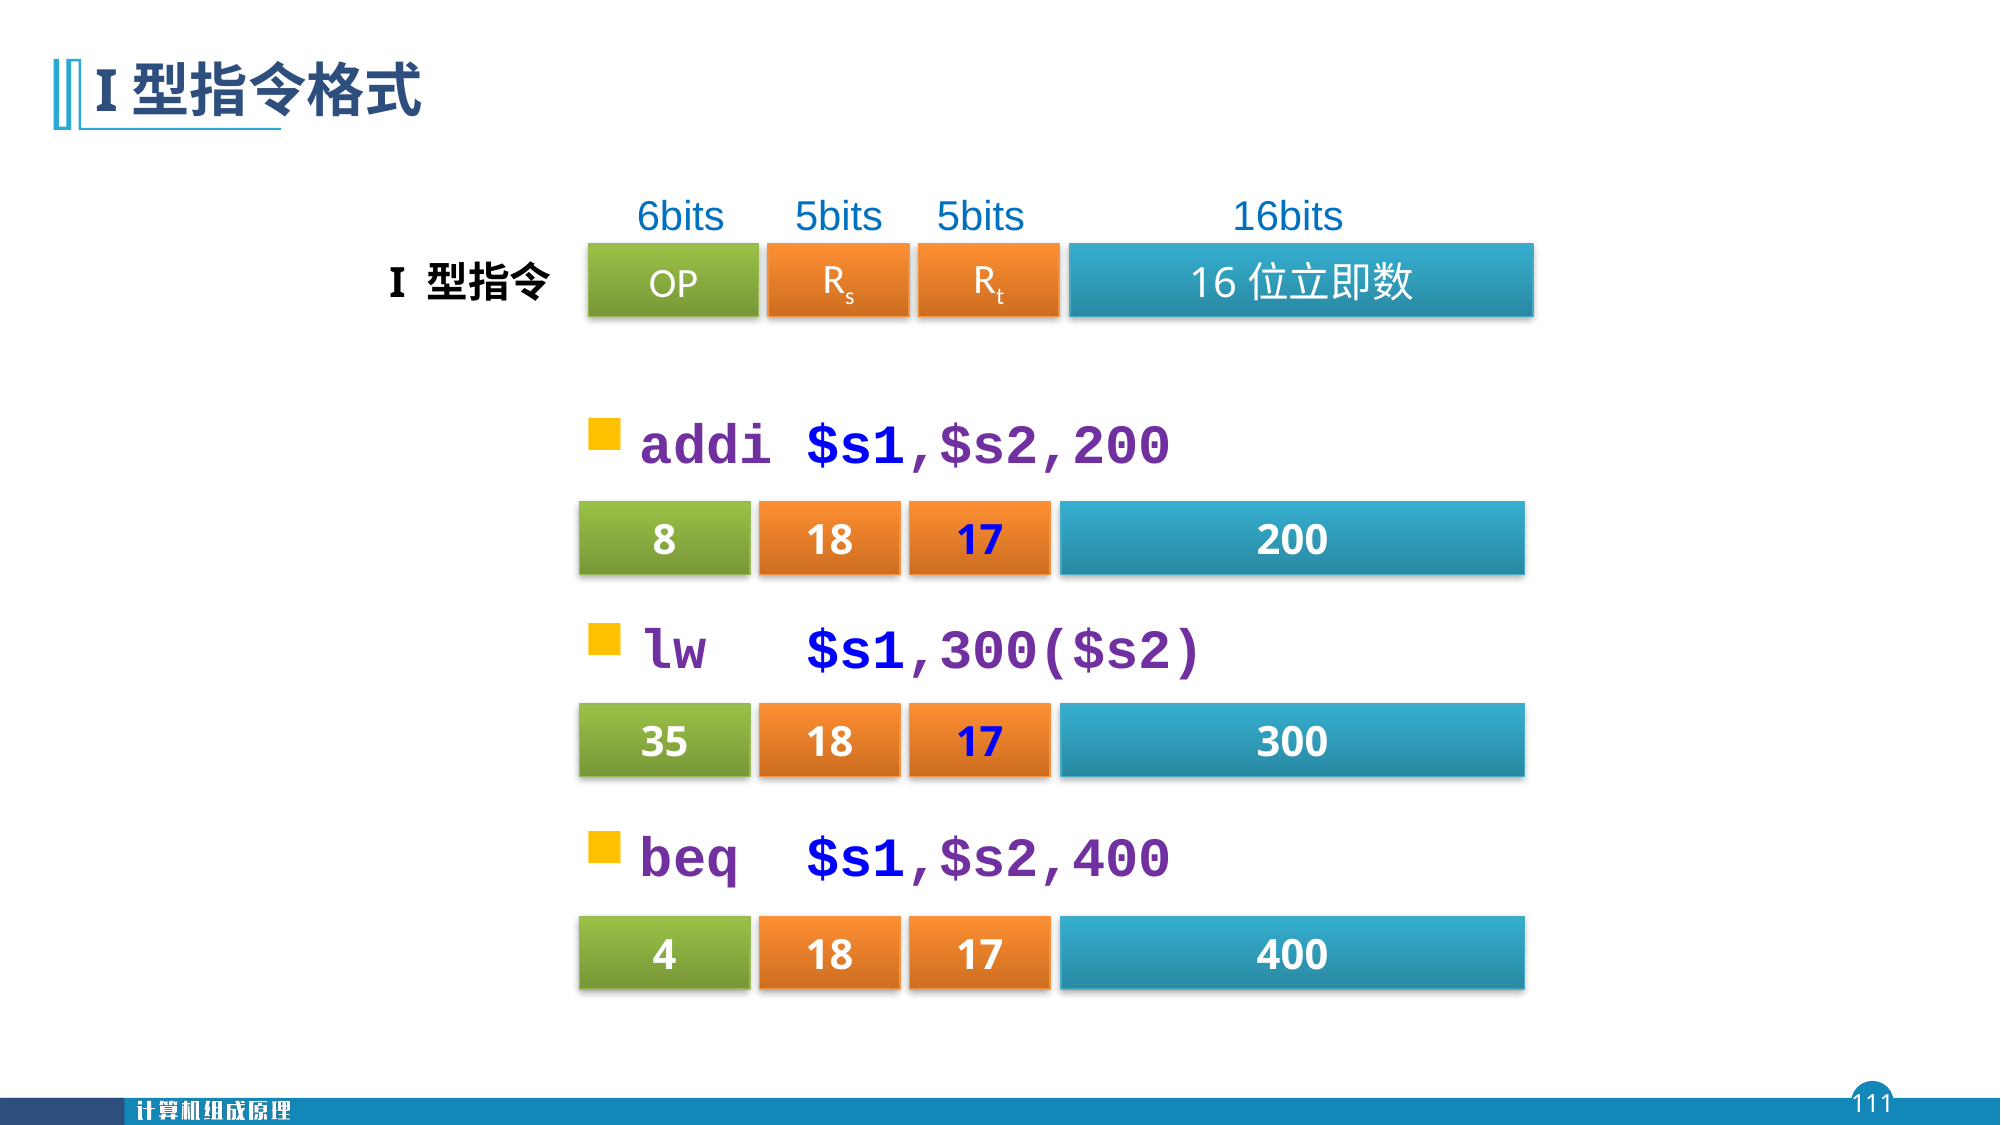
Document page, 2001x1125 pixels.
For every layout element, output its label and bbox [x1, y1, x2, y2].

text_box [579, 501, 1525, 575]
title [80, 42, 1805, 144]
text_box [568, 386, 1507, 470]
text_box [568, 592, 1507, 676]
text_box [568, 800, 1507, 884]
text_box [364, 181, 1534, 317]
text_box [579, 916, 1525, 990]
text_box [579, 703, 1525, 777]
